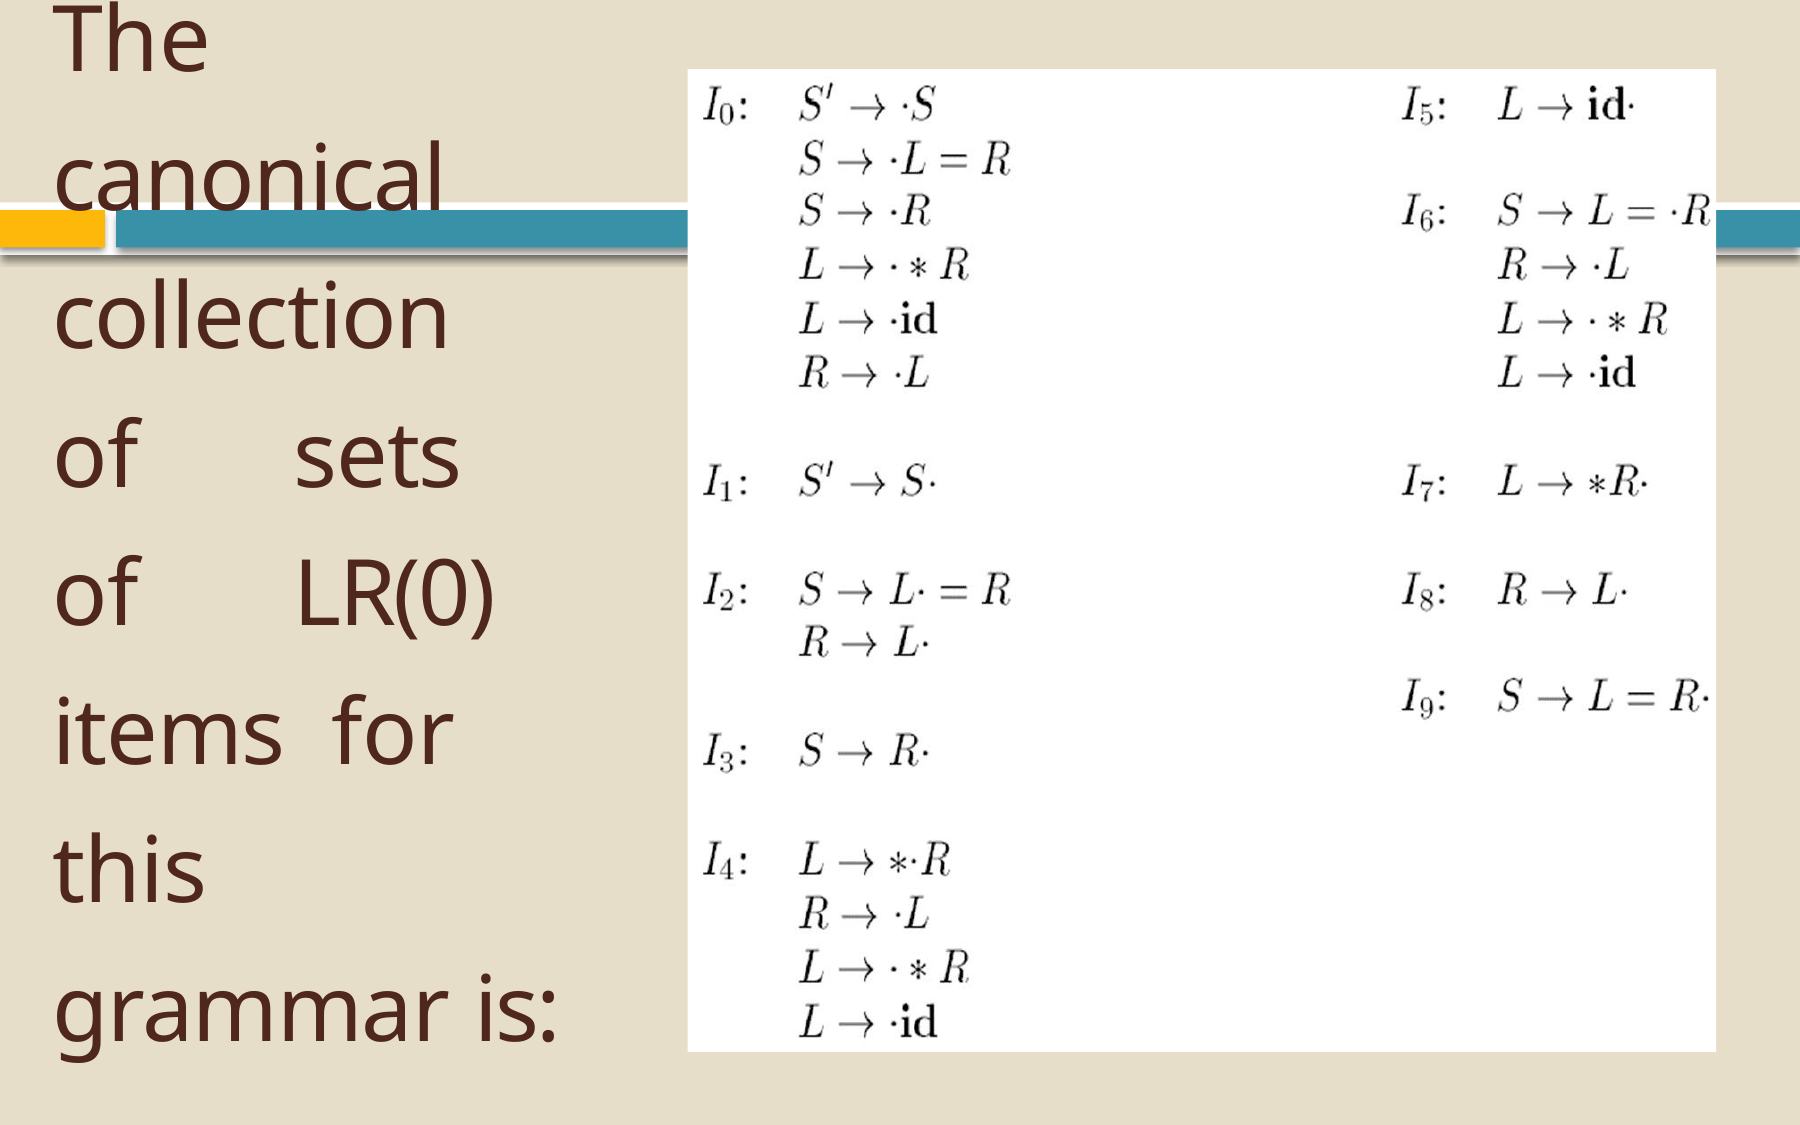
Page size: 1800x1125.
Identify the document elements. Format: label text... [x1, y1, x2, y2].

title The canonical collection of sets of LR(0) items for this grammar is: [50, 0, 563, 1060]
text_box [687, 69, 1717, 1053]
